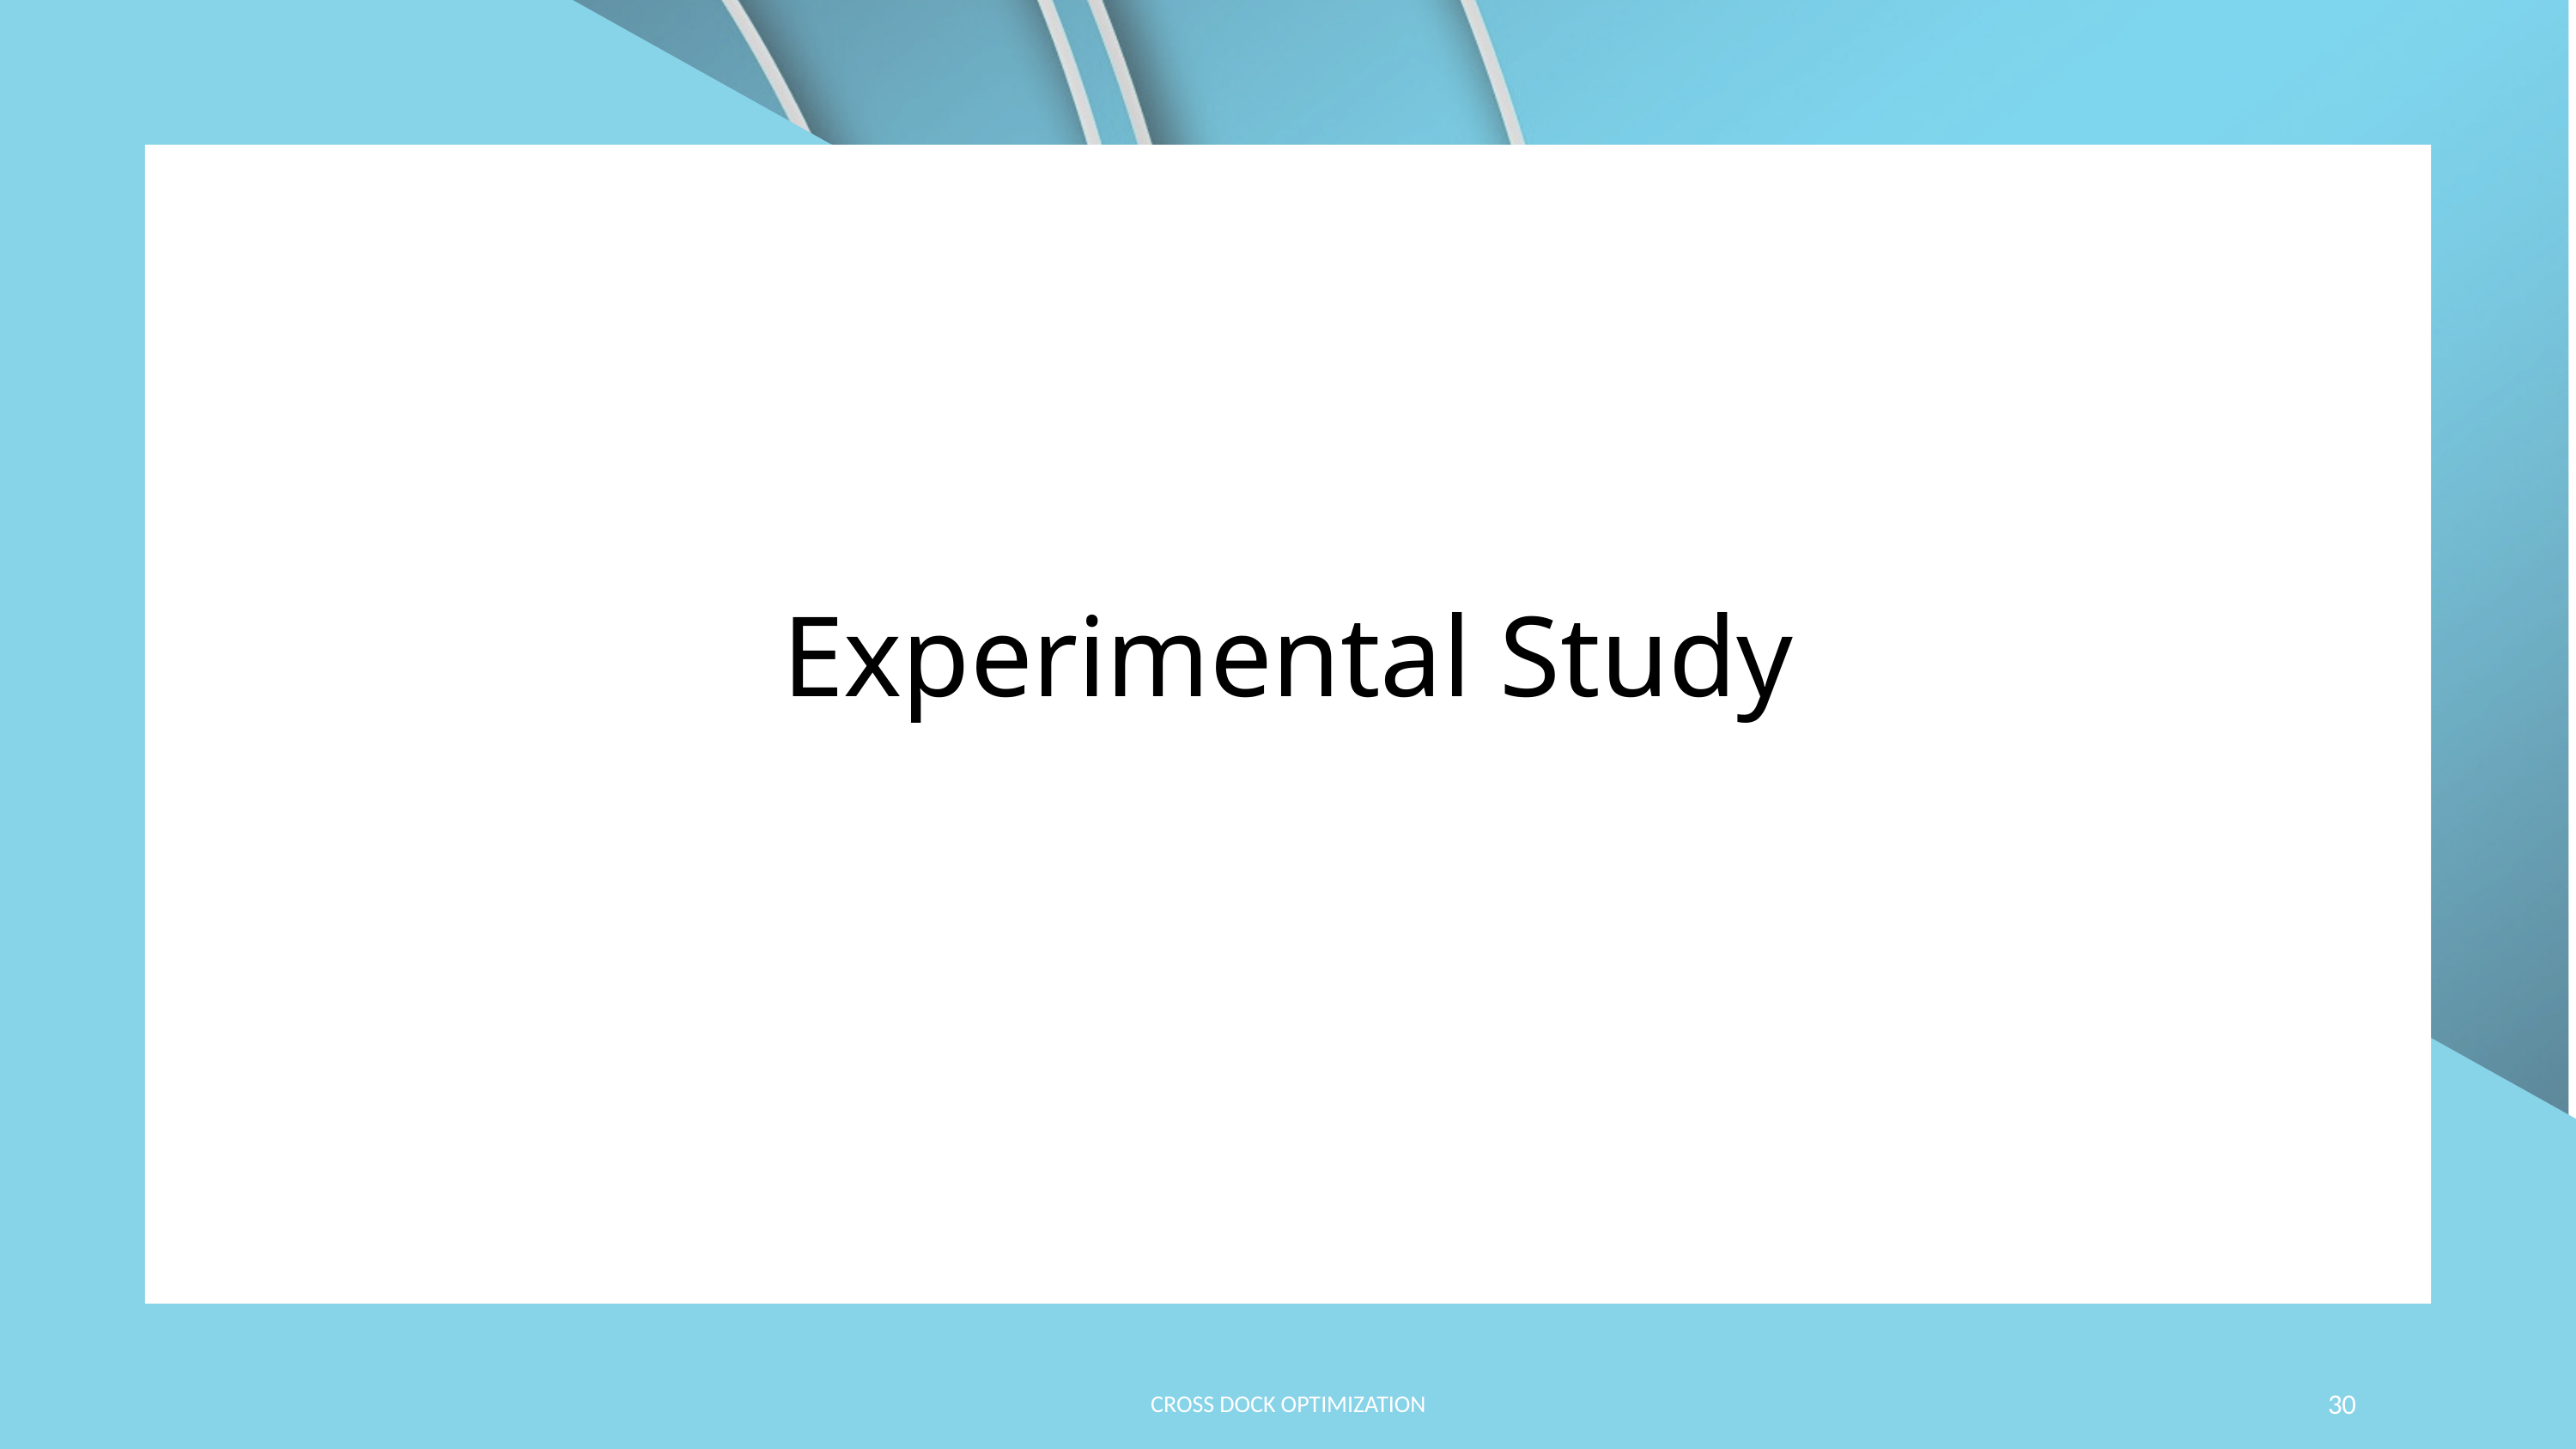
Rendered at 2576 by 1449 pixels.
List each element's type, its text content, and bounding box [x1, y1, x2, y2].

slide_number 30 [2092, 1364, 2369, 1442]
text_box [144, 144, 2432, 1304]
text_box [0, 0, 2576, 1449]
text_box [622, 607, 1954, 854]
footer Cross dock optimization [779, 1364, 1798, 1442]
text_box [574, 0, 2569, 1114]
